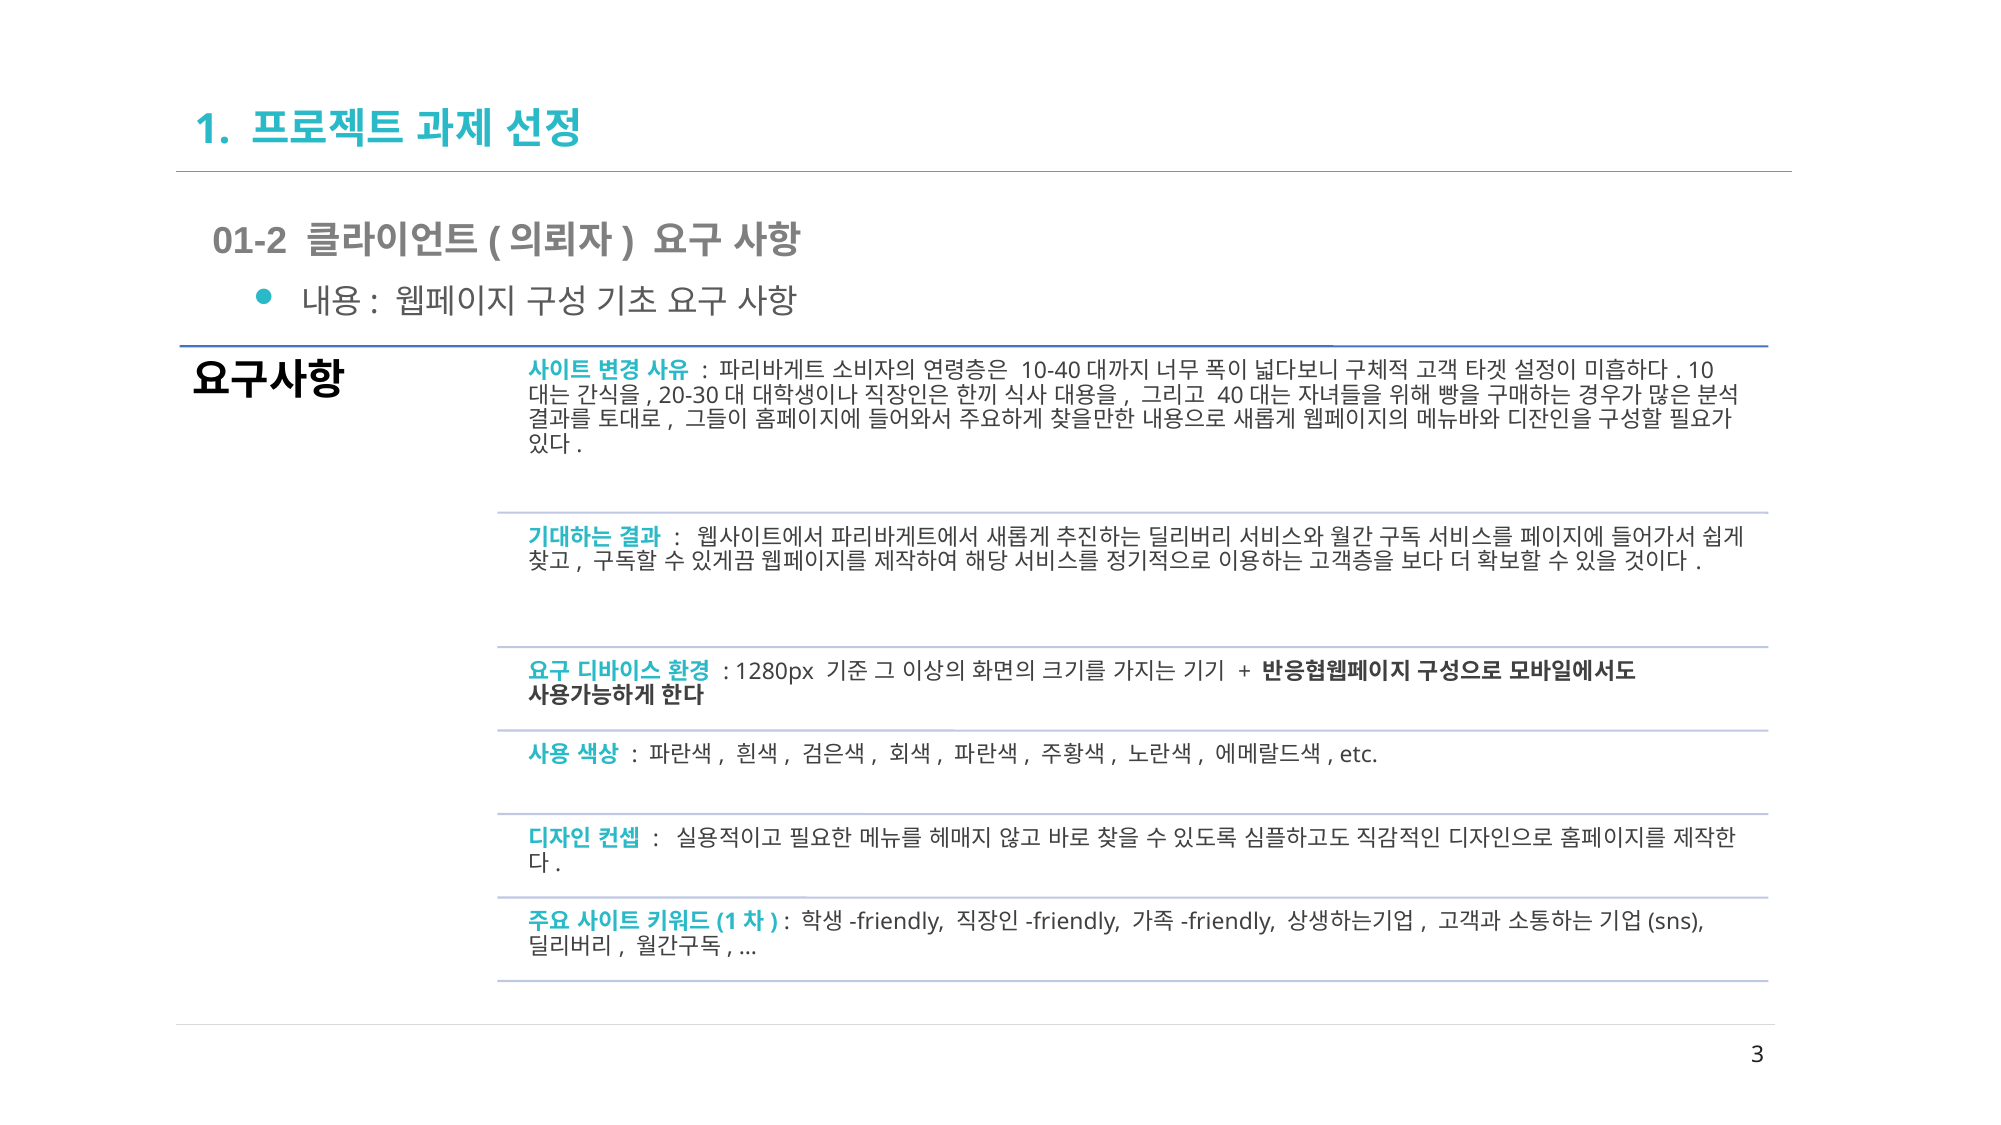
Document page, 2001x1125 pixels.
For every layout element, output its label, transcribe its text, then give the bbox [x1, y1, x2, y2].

title 1. 프로젝트 과제 선정 [179, 92, 1797, 167]
list 내용: 웹페이지 구성 기초 요구 사항 [239, 277, 1797, 329]
subtitle 01-2 클라이언트(의뢰자) 요구 사항 [197, 208, 1797, 260]
slide_number 3 [1690, 1032, 1779, 1093]
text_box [179, 345, 1769, 988]
